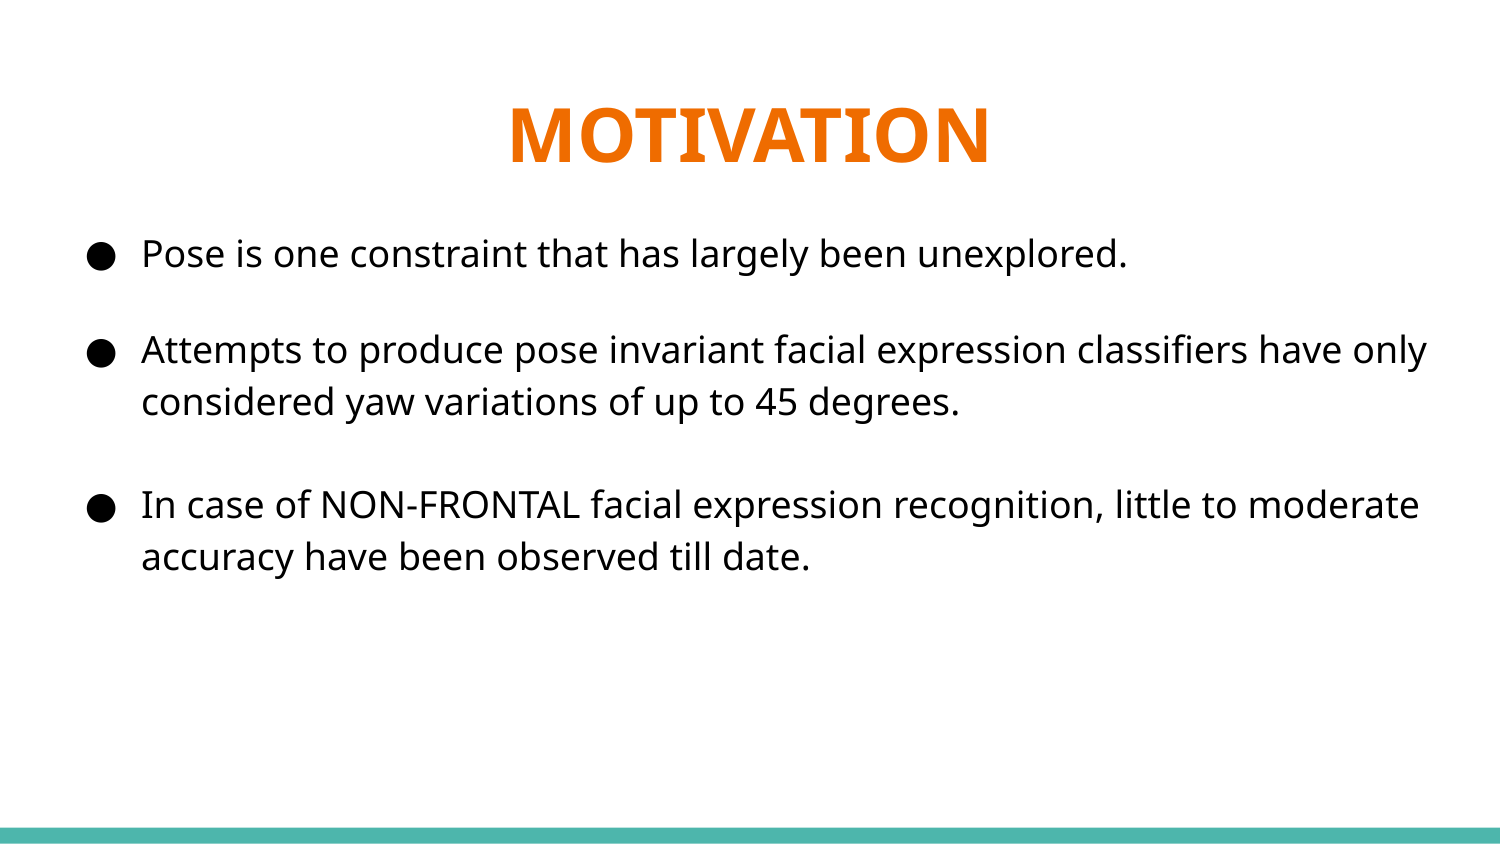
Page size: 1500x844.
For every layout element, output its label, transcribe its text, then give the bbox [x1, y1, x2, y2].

list Pose is one constraint that has largely been unexplored. Attempts to produce pose invariant facial expression classifiers have only considered yaw variations of up to 45 degrees. In case of NON-FRONTAL facial expression recognition, little to moderate accuracy have been observed till date. [51, 207, 1449, 750]
title MOTIVATION [51, 72, 1449, 189]
